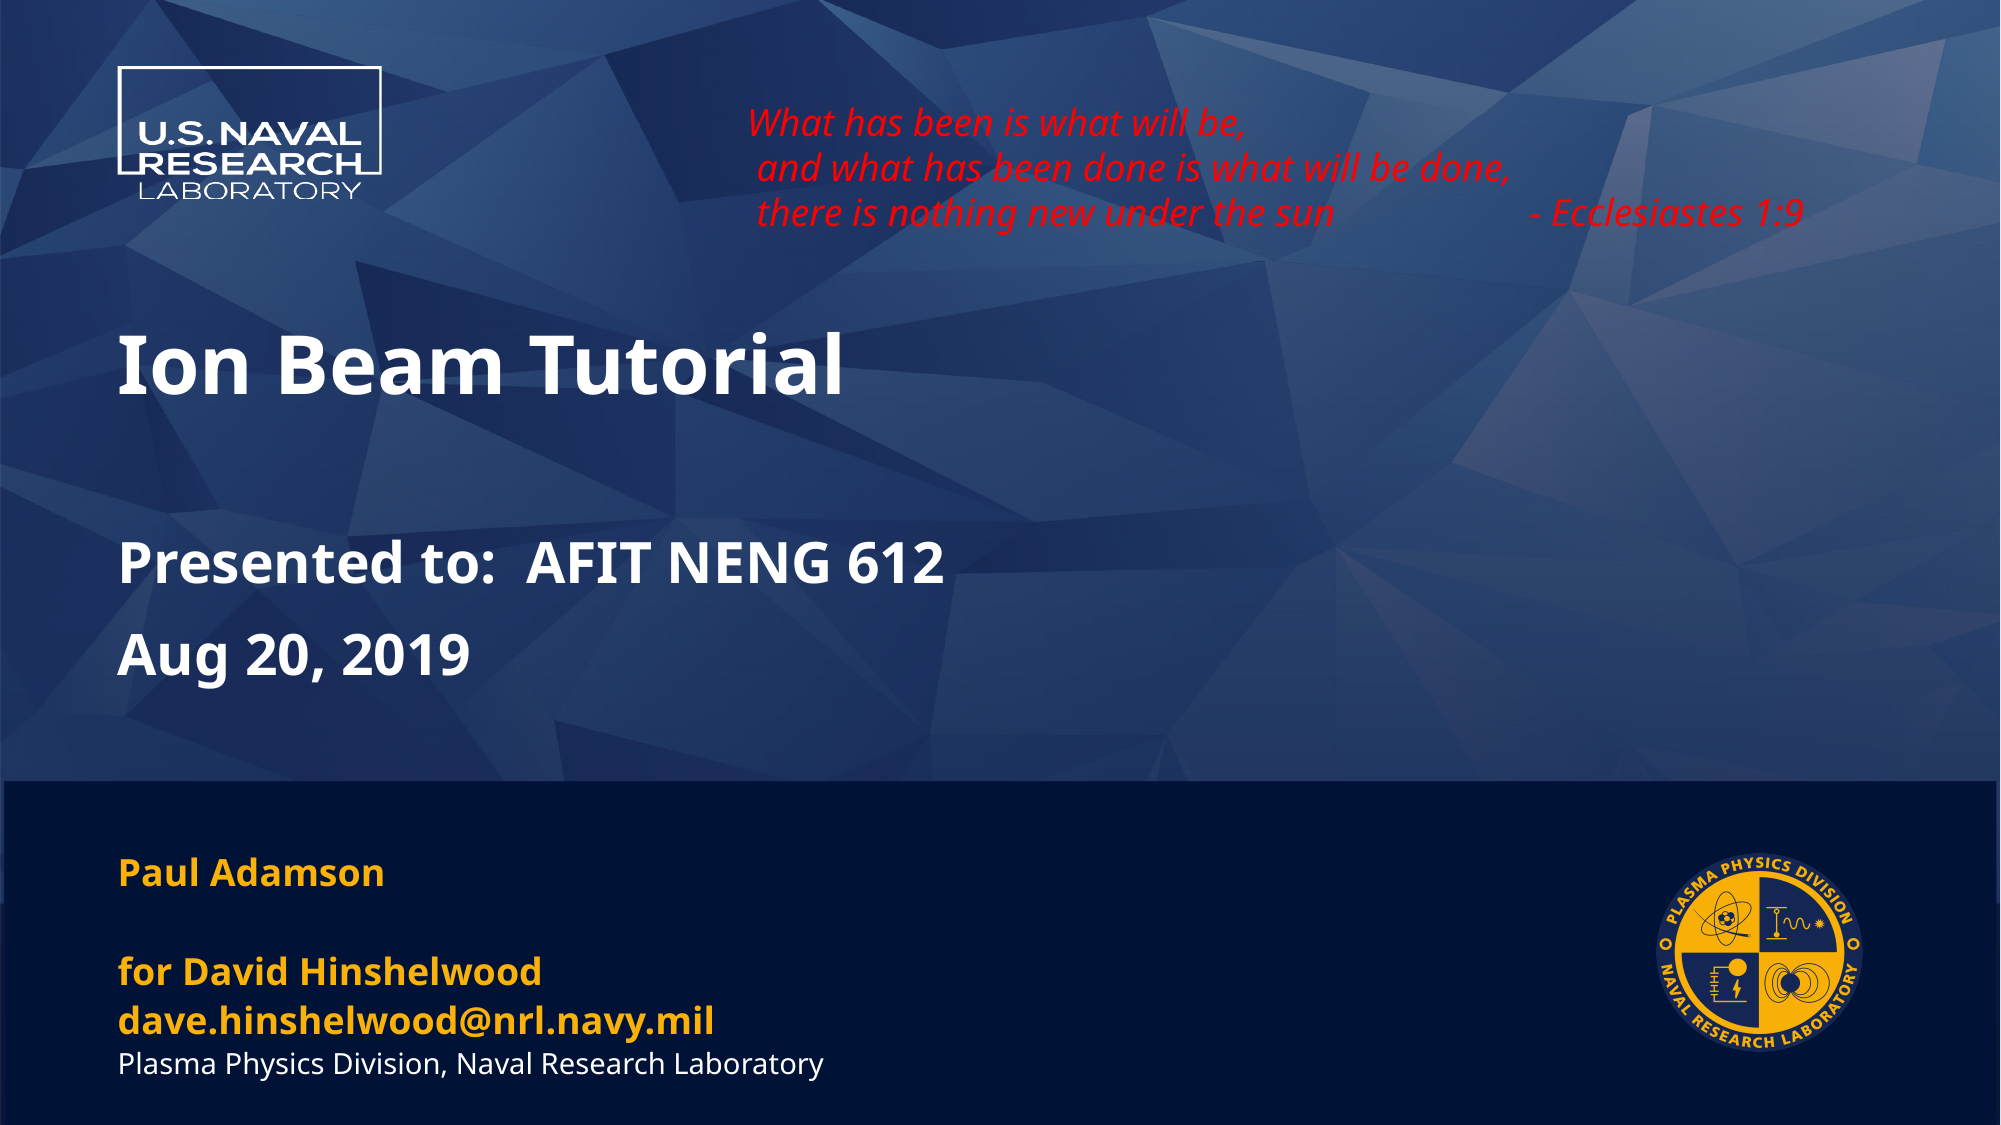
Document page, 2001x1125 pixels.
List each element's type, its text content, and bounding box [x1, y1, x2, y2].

title Ion Beam Tutorial Presented to: AFIT NENG 612 Aug 20, 2019 [117, 318, 1883, 689]
picture [1656, 853, 1863, 1052]
picture [0, 0, 2001, 1125]
list Paul Adamson for David Hinshelwood dave.hinshelwood@nrl.navy.mil Plasma Physics Division, Naval Research Laboratory [117, 803, 1133, 1081]
text_box What has been is what will be, and what has been done is what will be done, there is nothing new under the sun - Ecclesiastes 1:9 [732, 91, 1821, 242]
